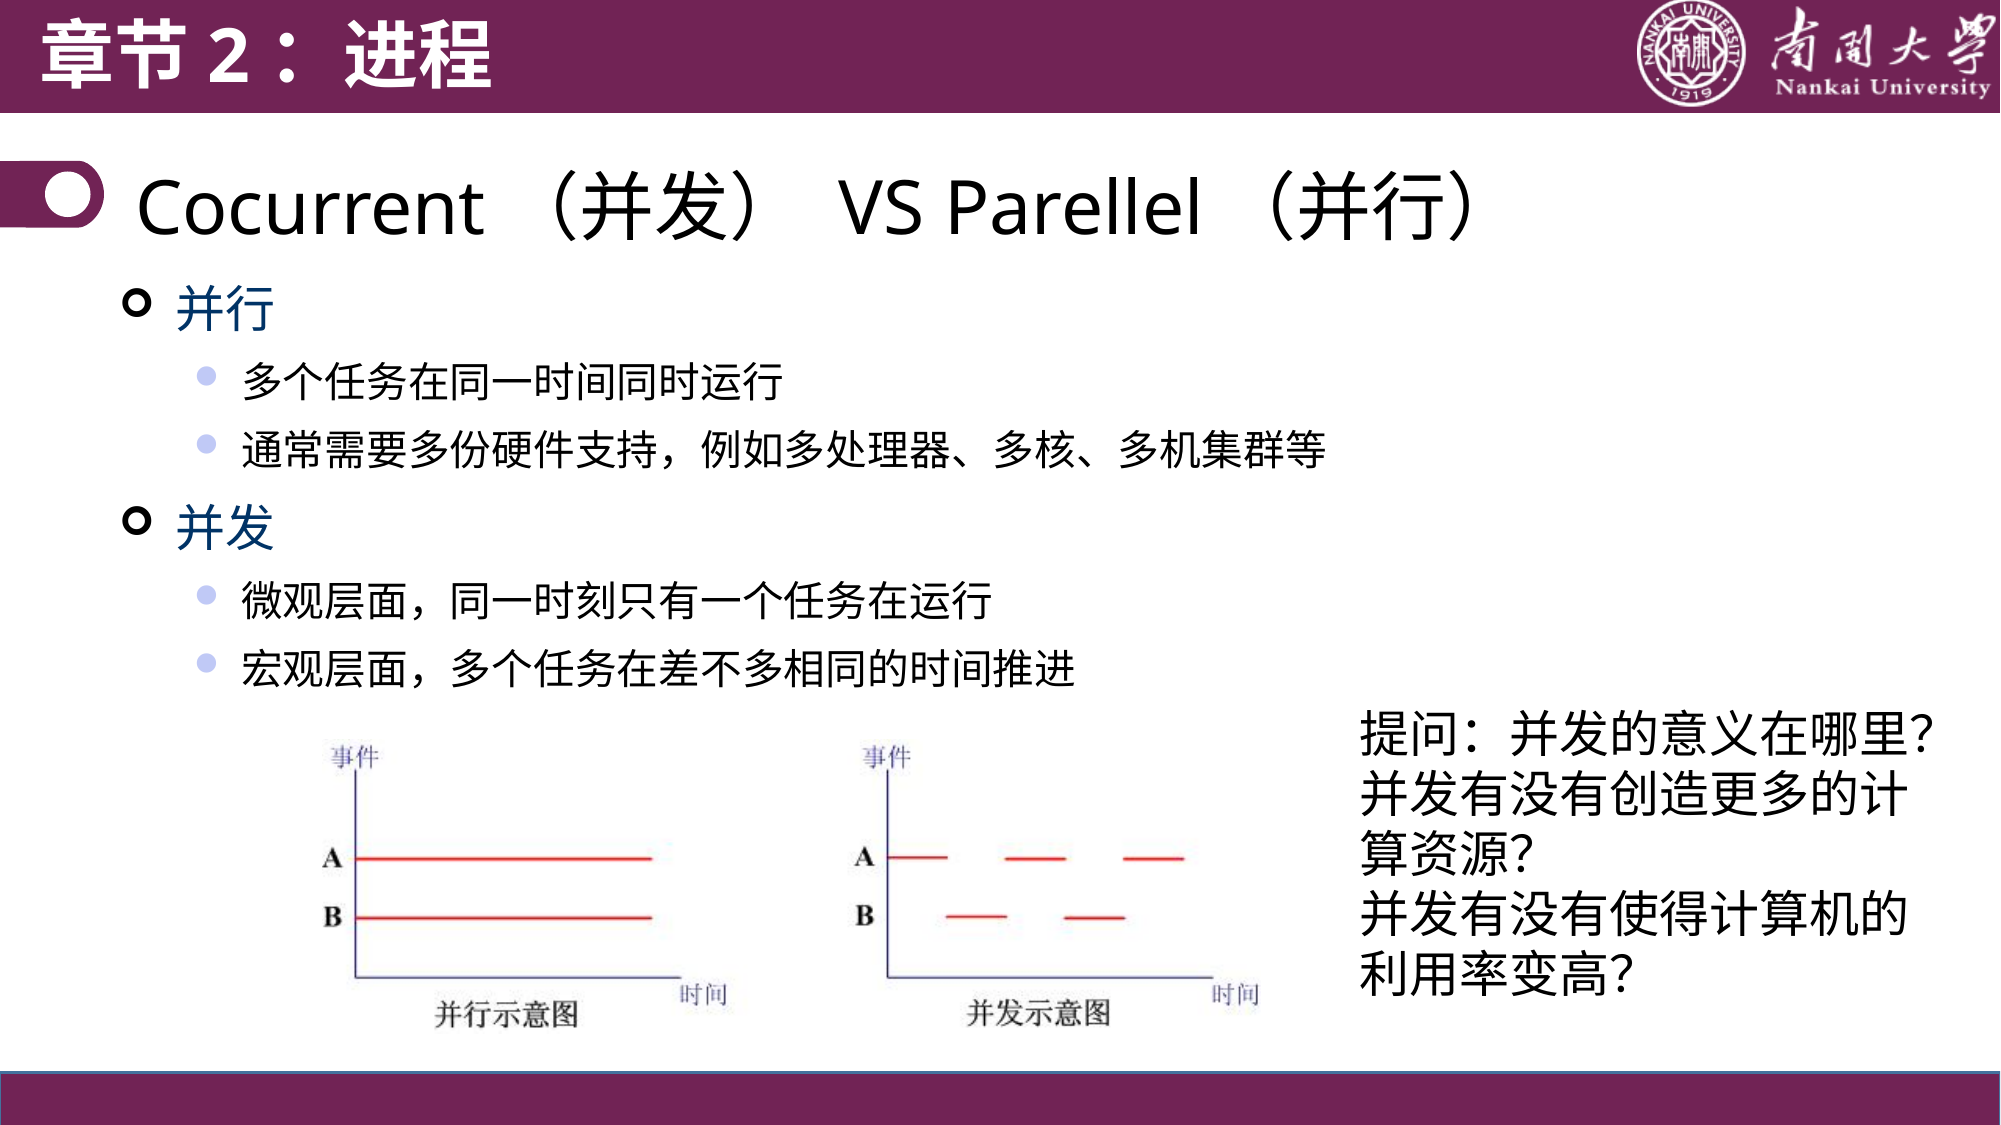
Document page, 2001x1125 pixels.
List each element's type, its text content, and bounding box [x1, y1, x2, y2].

picture [1637, 0, 2001, 110]
text_box 并行 多个任务在同一时间同时运行 通常需要多份硬件支持，例如多处理器、多核、多机集群等 并发 微观层面，同一时刻只有一个任务在运行 宏观层面，多个任务在差不多相同的时间推进 [104, 258, 1880, 622]
picture [322, 739, 1261, 1034]
text_box 章节2：进程 [24, 0, 1025, 116]
text_box Cocurrent（并发） VS Parellel（并行） [119, 130, 1620, 258]
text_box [0, 160, 104, 228]
text_box 提问：并发的意义在哪里？并发有没有创造更多的计算资源？ 并发有没有使得计算机的利用率变高？ [1344, 694, 1952, 1010]
